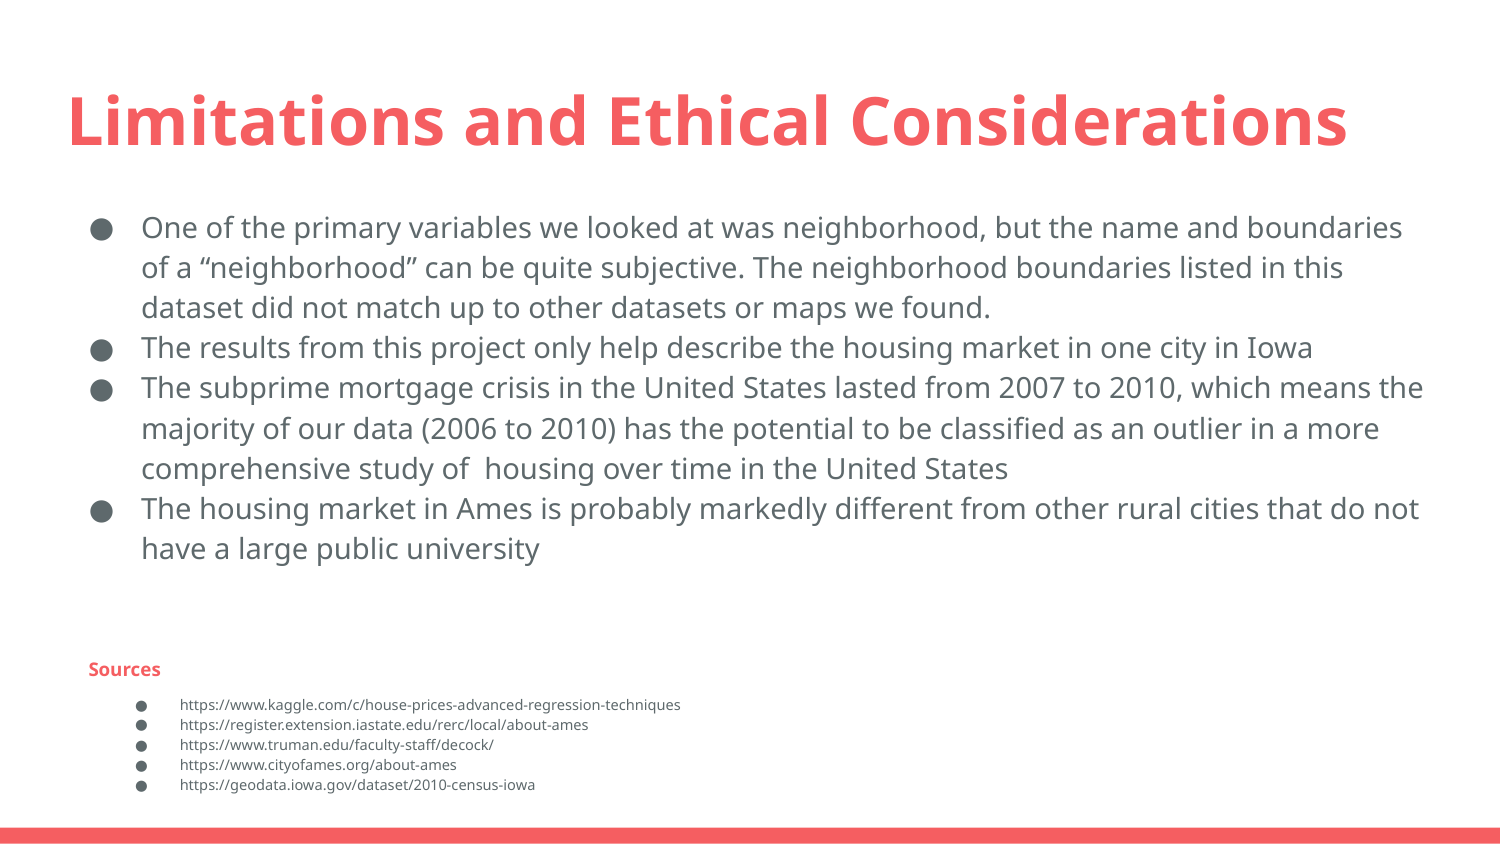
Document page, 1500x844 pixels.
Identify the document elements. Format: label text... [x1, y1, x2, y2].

title Sources [73, 642, 1472, 746]
text_box https://www.kaggle.com/c/house-prices-advanced-regression-techniques https://register.extension.iastate.edu/rerc/local/about-ames https://www.truman.edu/faculty-staff/decock/ https://www.cityofames.org/about-ames https://geodata.iowa.gov/dataset/2010-census-iowa [89, 678, 1256, 811]
title Limitations and Ethical Considerations [51, 64, 1449, 167]
list One of the primary variables we looked at was neighborhood, but the name and boundaries of a “neighborhood” can be quite subjective. The neighborhood boundaries listed in this dataset did not match up to other datasets or maps we found. The results from this project only help describe the housing market in one city in Iowa The subprime mortgage crisis in the United States lasted from 2007 to 2010, which means the majority of our data (2006 to 2010) has the potential to be classified as an outlier in a more comprehensive study of housing over time in the United States The housing market in Ames is probably markedly different from other rural cities that do not have a large public university [51, 189, 1449, 594]
